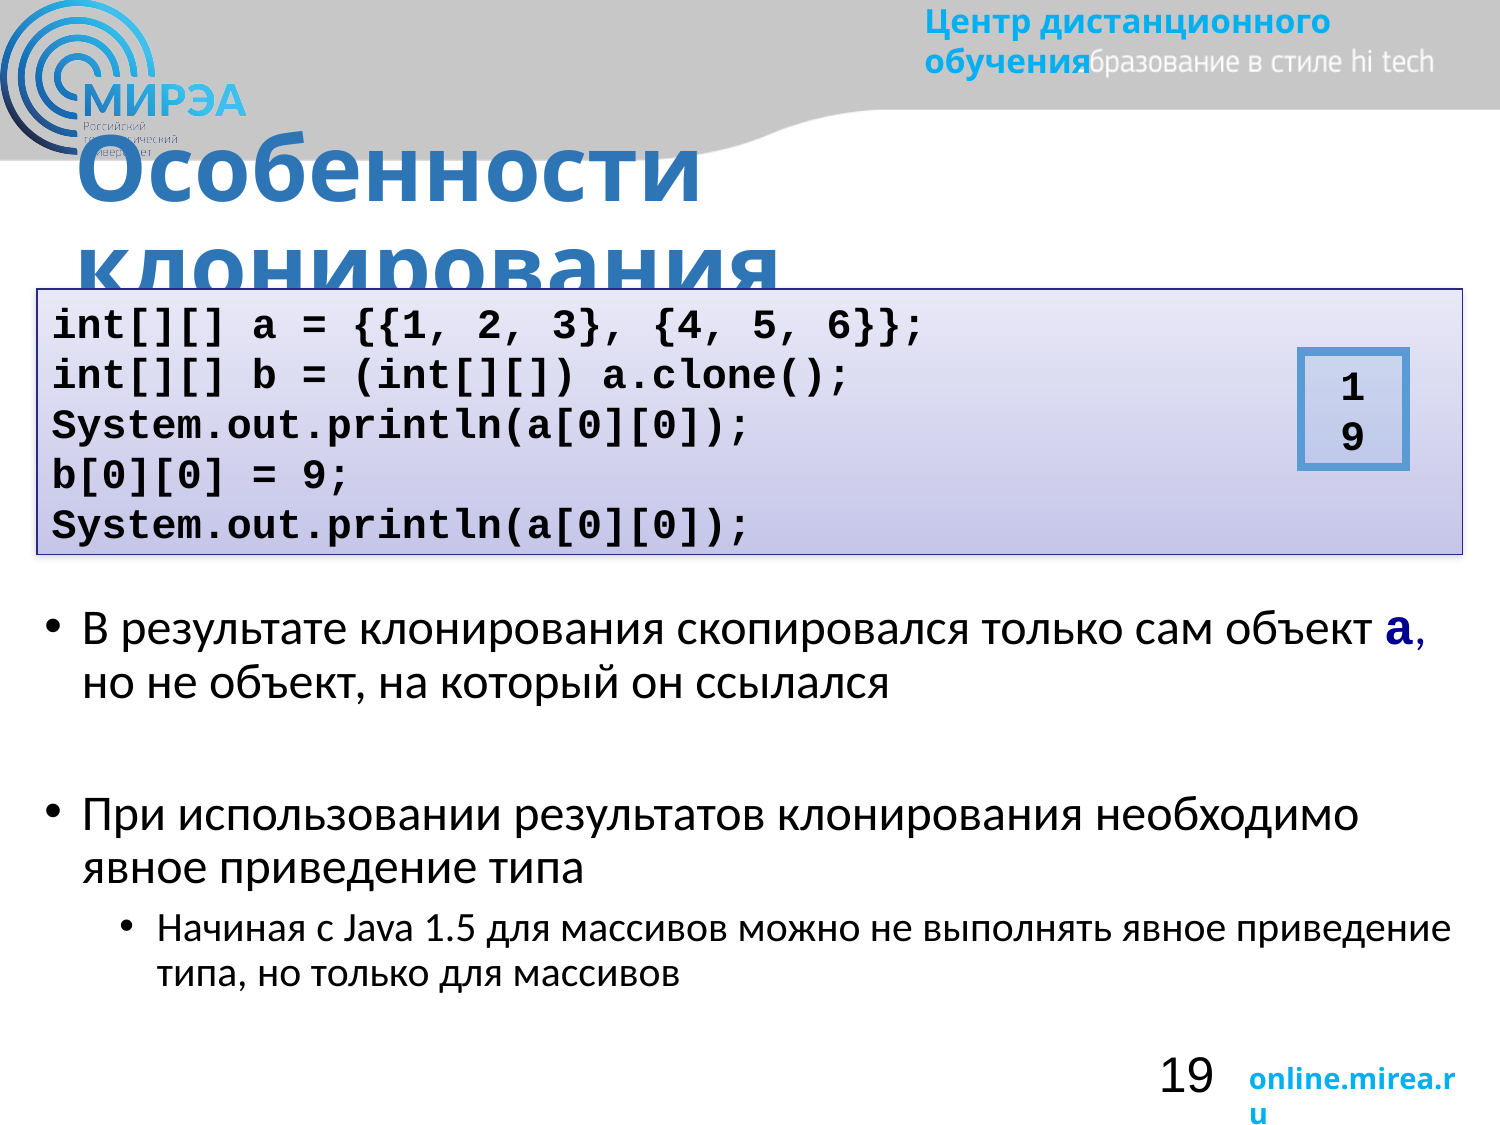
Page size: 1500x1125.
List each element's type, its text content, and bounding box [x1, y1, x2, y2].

slide_number 19 [1144, 1034, 1495, 1110]
list В результате клонирования скопировался только сам объект a, но не объект, на который он ссылался При использовании результатов клонирования необходимо явное приведение типа Начиная с Java 1.5 для массивов можно не выполнять явное приведение типа, но только для массивов [29, 594, 1470, 1024]
text_box int[][] a = {{1, 2, 3}, {4, 5, 6}}; int[][] b = (int[][]) a.clone(); System.out.println(a[0][0]); b[0][0] = 9; System.out.println(a[0][0]); [36, 289, 1463, 555]
picture [0, 0, 247, 159]
title Особенности клонирования [59, 115, 1354, 287]
text_box 1 9 [1300, 351, 1407, 467]
